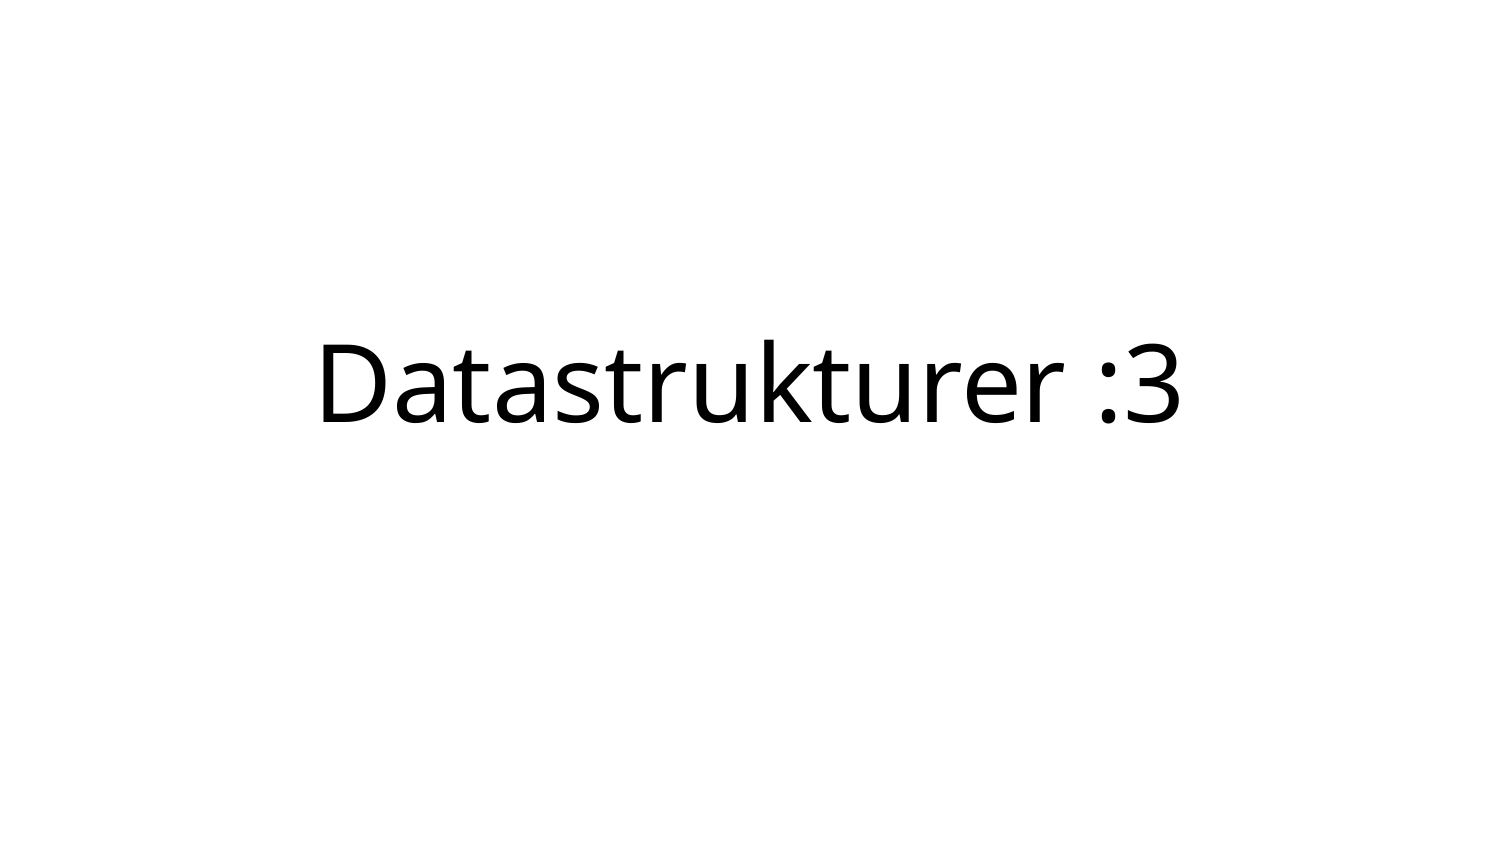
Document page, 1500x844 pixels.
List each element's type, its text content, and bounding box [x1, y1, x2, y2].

title Datastrukturer :3 [51, 122, 1449, 459]
